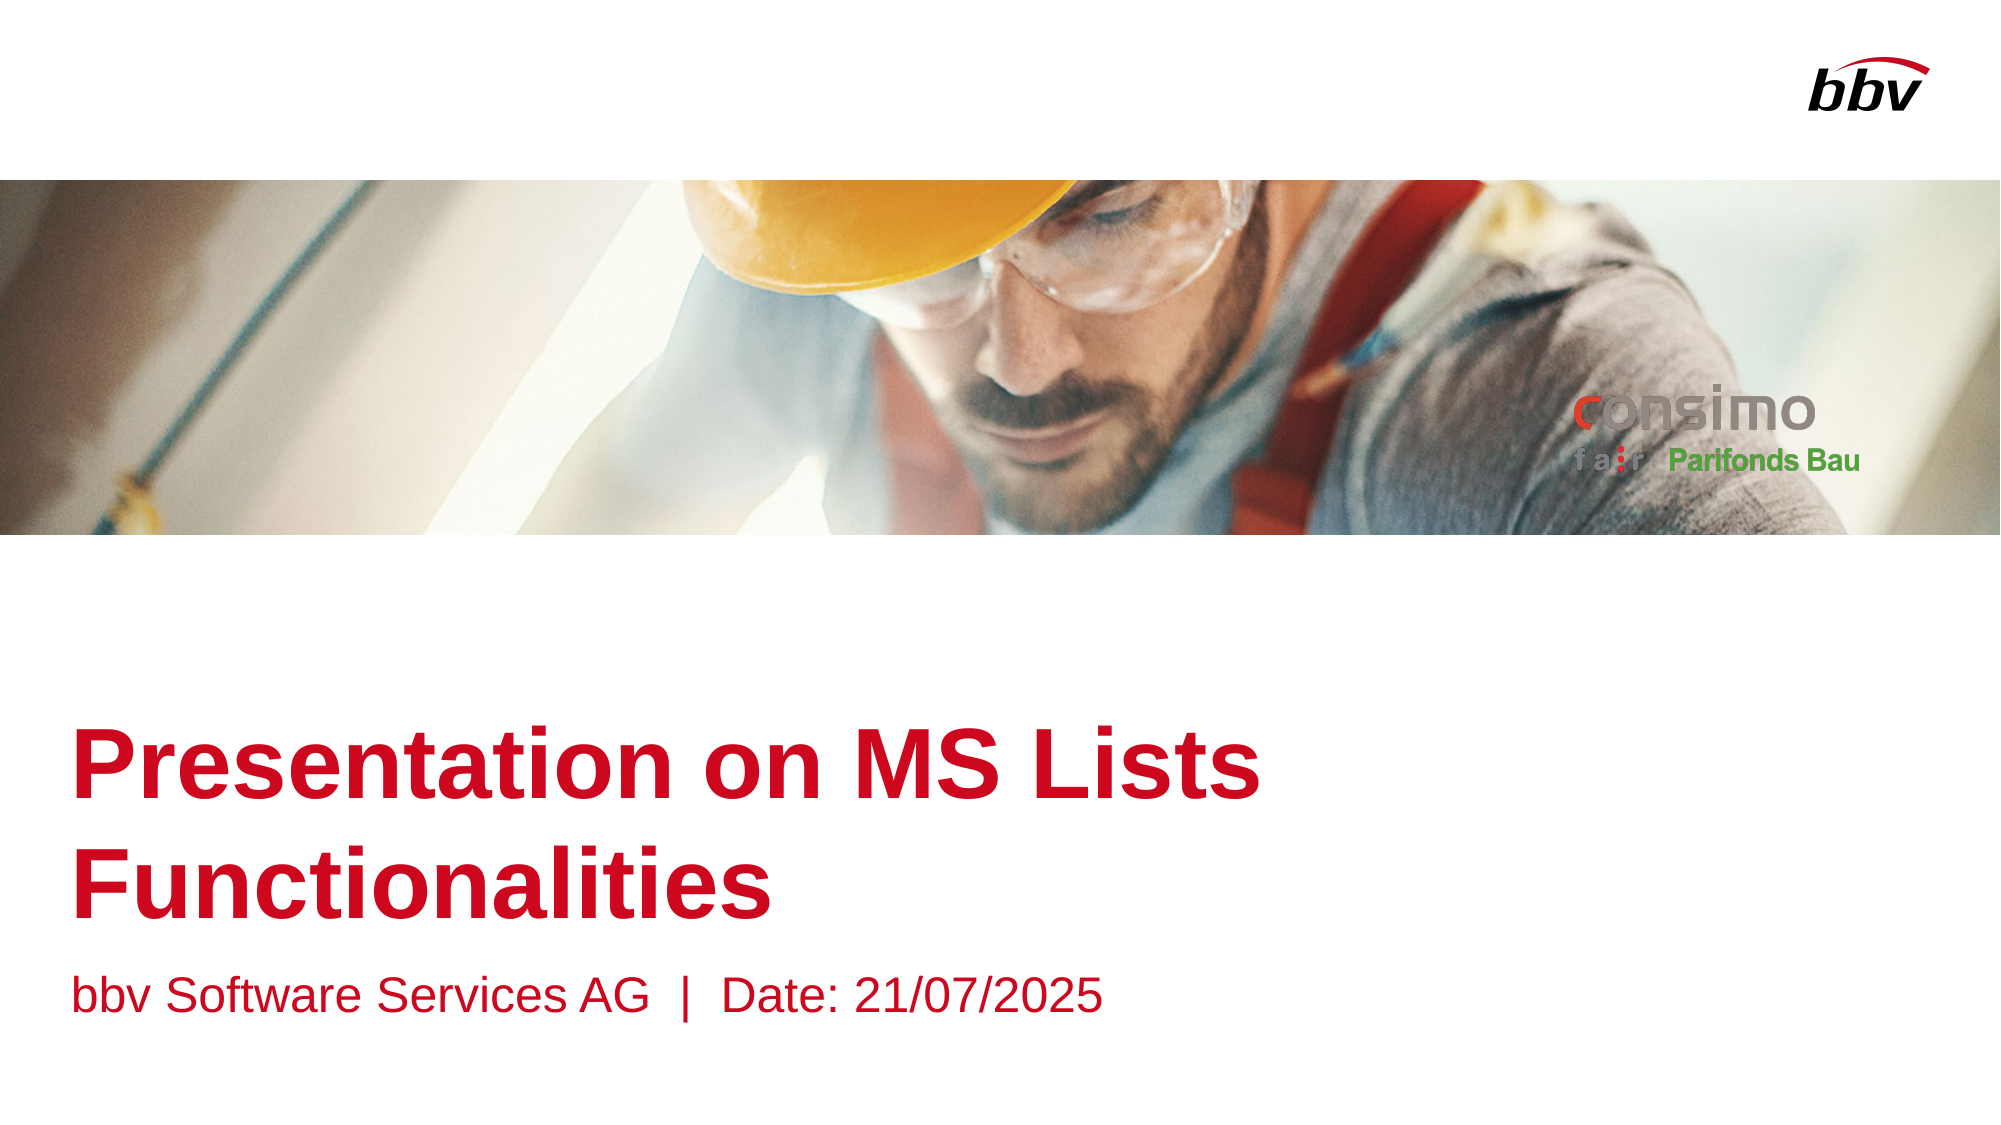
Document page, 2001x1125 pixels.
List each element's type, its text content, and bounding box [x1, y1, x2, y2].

picture [0, 179, 2000, 535]
title Presentation on MS Lists Functionalities [70, 696, 1930, 939]
picture [1808, 57, 1930, 111]
subtitle bbv Software Services AG | Date: 21/07/2025 [70, 962, 1930, 1024]
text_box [1573, 384, 1860, 472]
